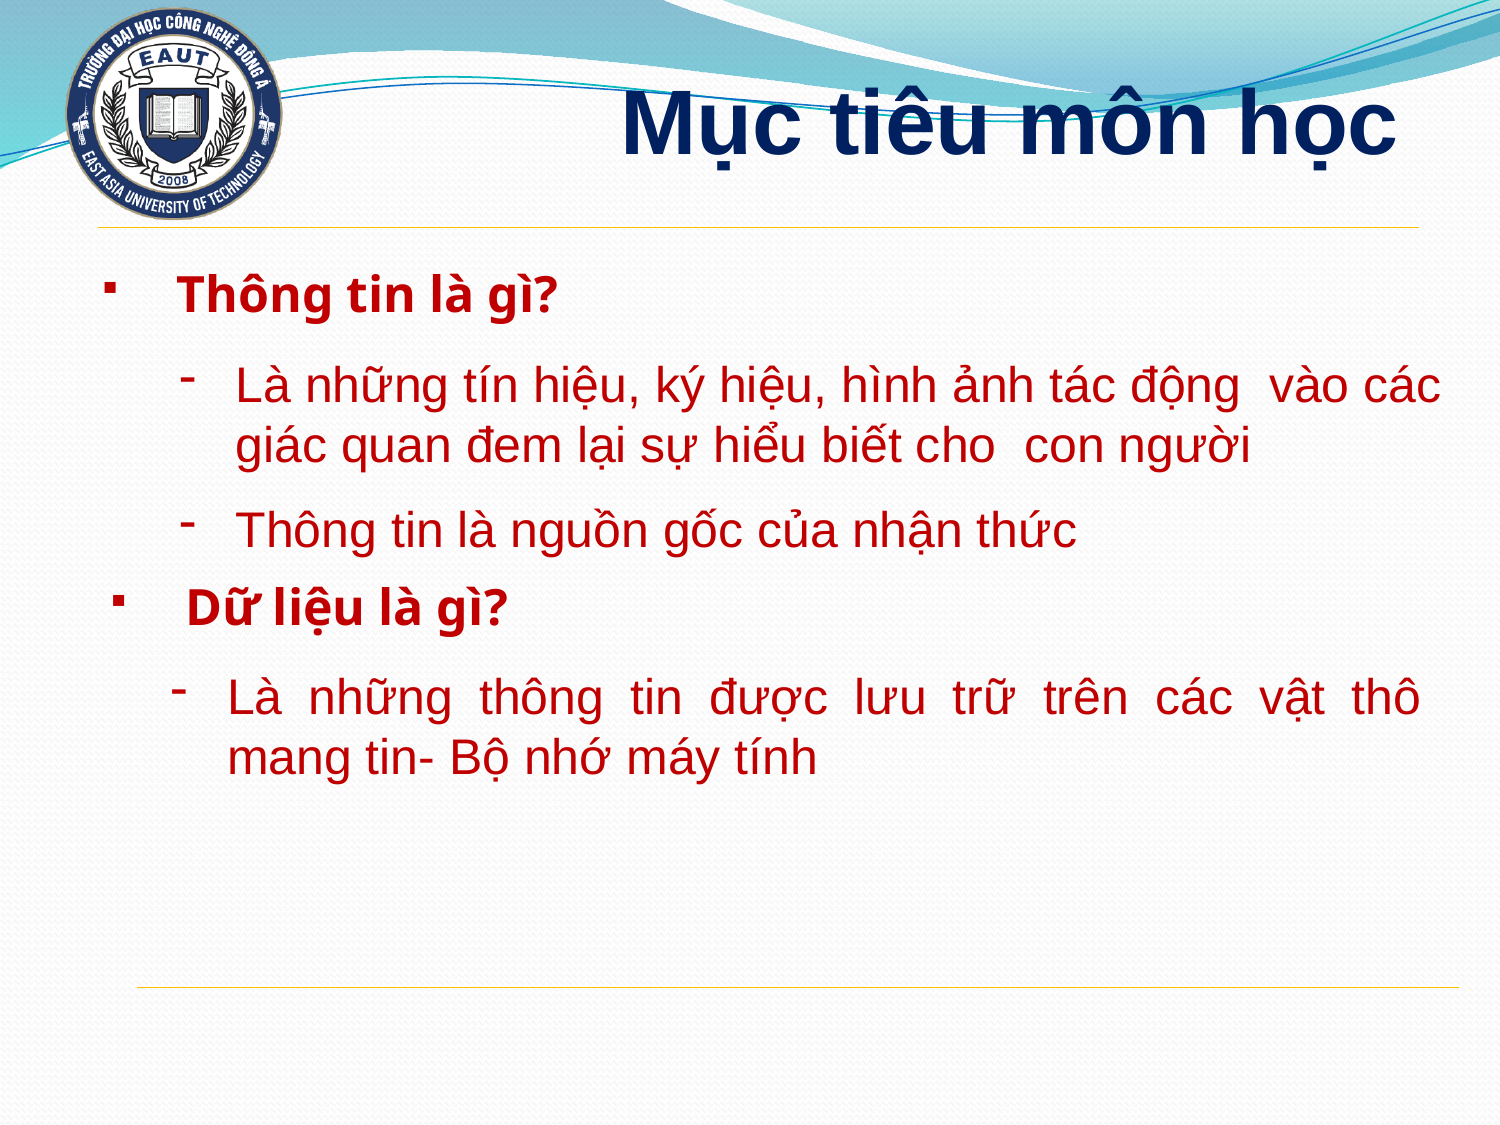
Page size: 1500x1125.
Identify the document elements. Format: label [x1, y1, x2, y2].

text_box [8, 0, 1459, 988]
